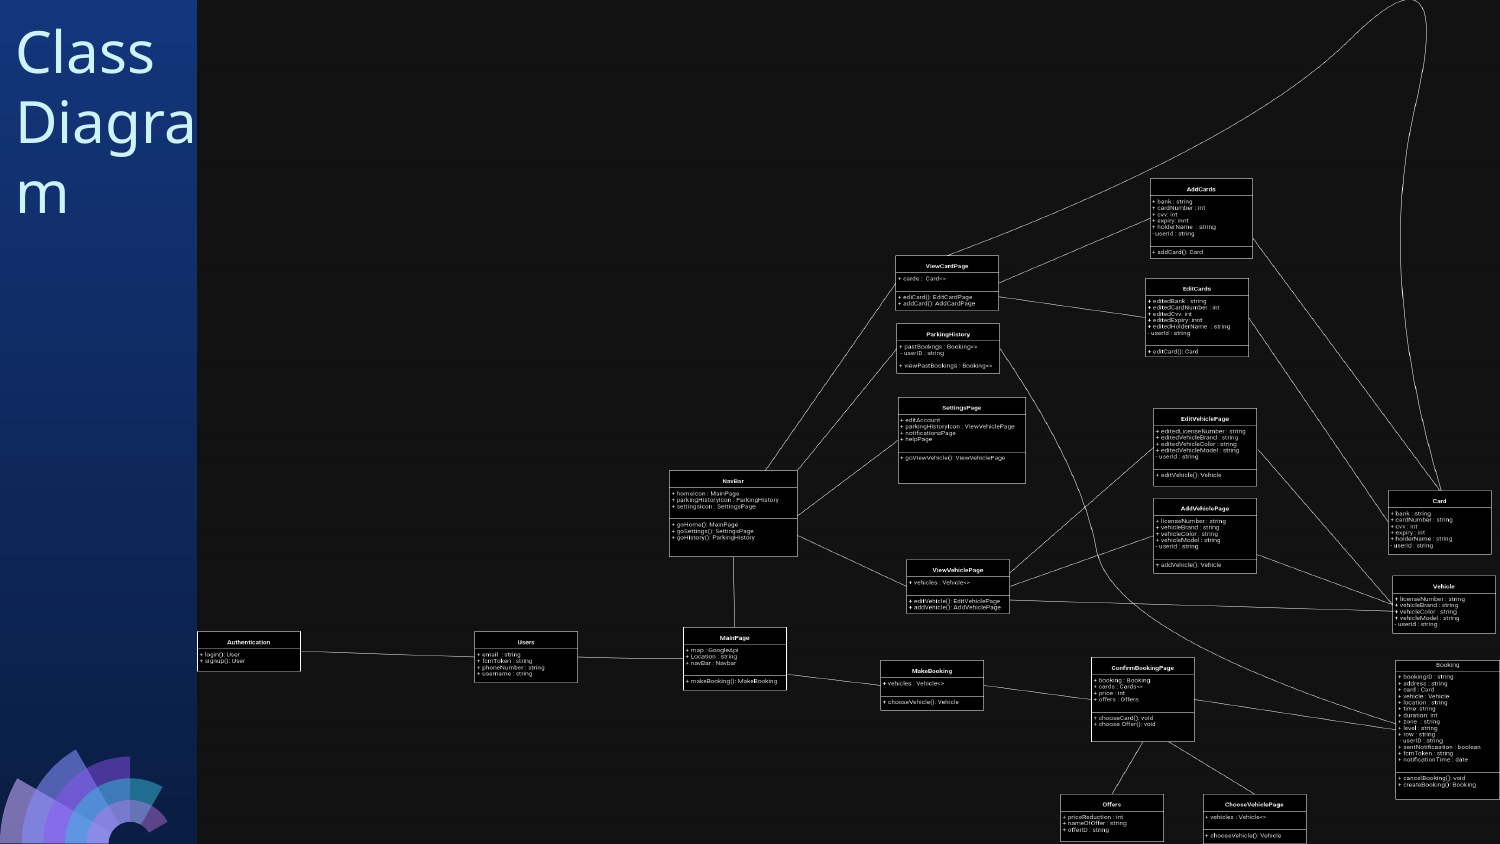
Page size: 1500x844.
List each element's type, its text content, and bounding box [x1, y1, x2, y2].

picture [196, 0, 1500, 844]
title Class Diagram [0, 0, 194, 94]
